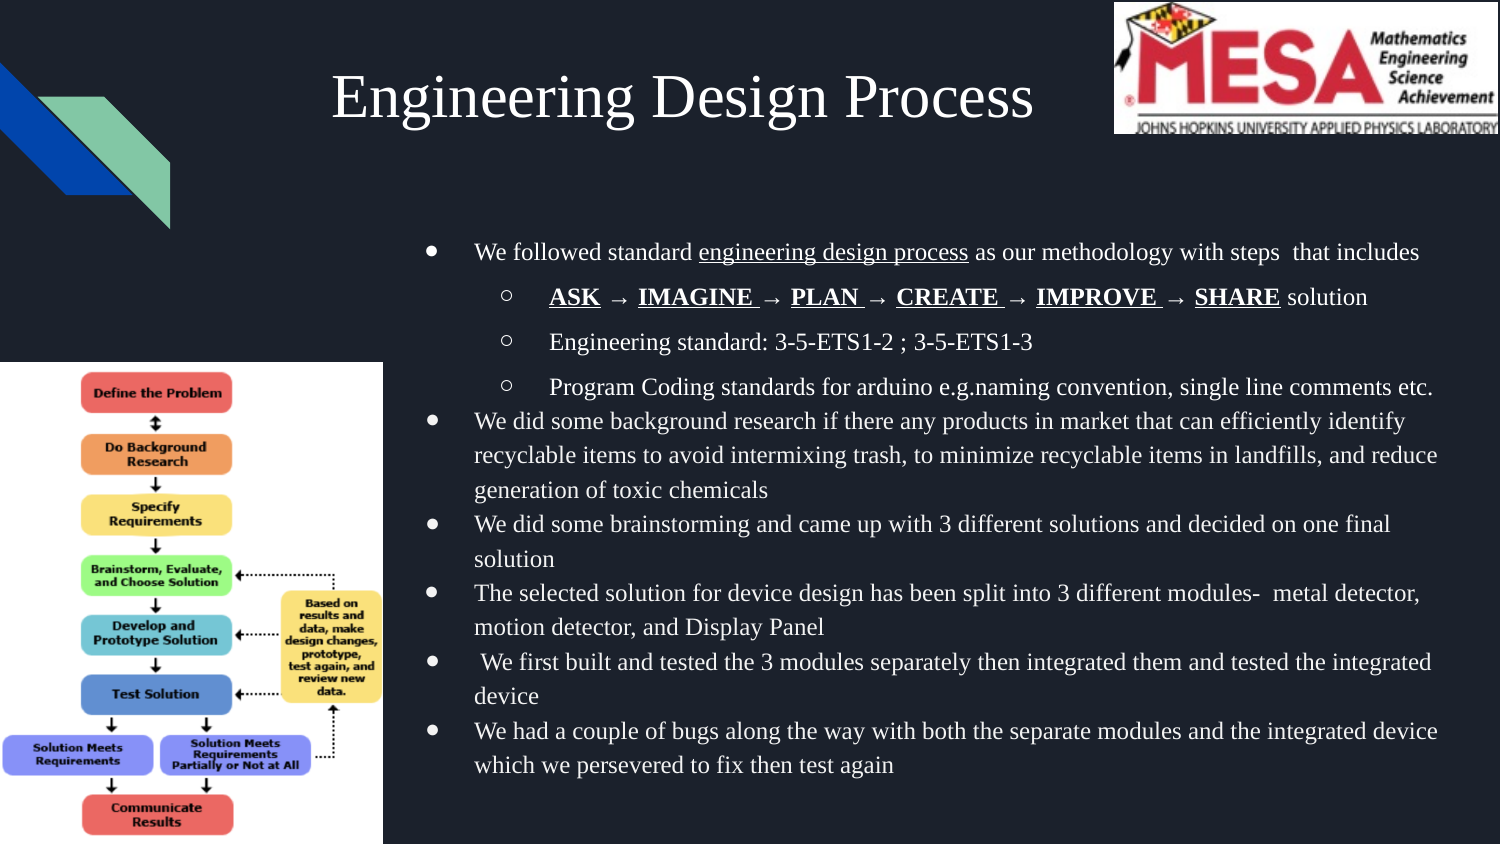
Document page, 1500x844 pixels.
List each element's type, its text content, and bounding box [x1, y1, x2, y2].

picture [0, 362, 384, 844]
text_box We followed standard engineering design process as our methodology with steps that includes ASK → IMAGINE → PLAN → CREATE → IMPROVE → SHARE solution Engineering standard: 3-5-ETS1-2 ; 3-5-ETS1-3 Program Coding standards for arduino e.g.naming convention, single line comments etc. We did some background research if there any products in market that can efficiently identify recyclable items to avoid intermixing trash, to minimize recyclable items in landfills, and reduce generation of toxic chemicals We did some brainstorming and came up with 3 different solutions and decided on one final solution The selected solution for device design has been split into 3 different modules- metal detector, motion detector, and Display Panel We first built and tested the 3 modules separately then integrated them and tested the integrated device We had a couple of bugs along the way with both the separate modules and the integrated device which we persevered to fix then test again [384, 169, 1488, 776]
picture [1114, 1, 1499, 134]
title Engineering Design Process [106, 39, 1261, 190]
